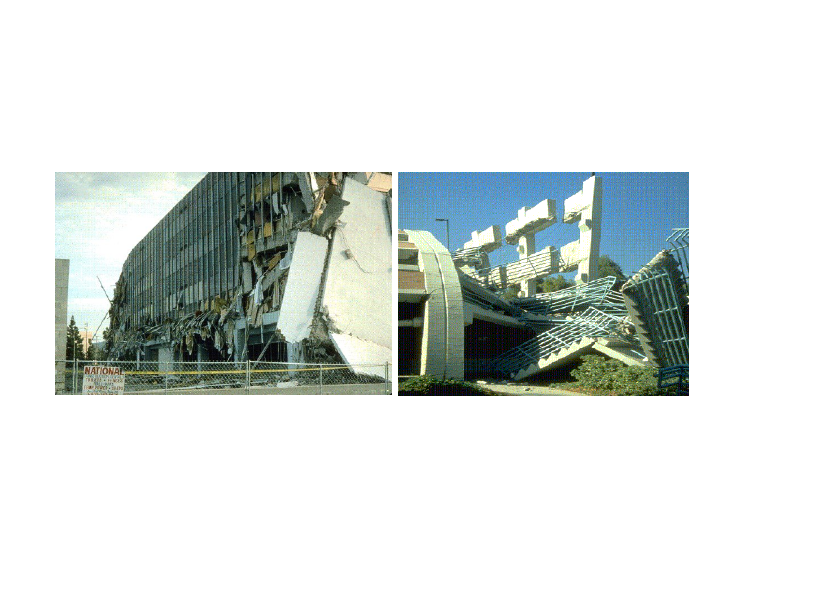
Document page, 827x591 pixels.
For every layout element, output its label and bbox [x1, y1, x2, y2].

picture [398, 171, 689, 396]
picture [55, 172, 392, 395]
